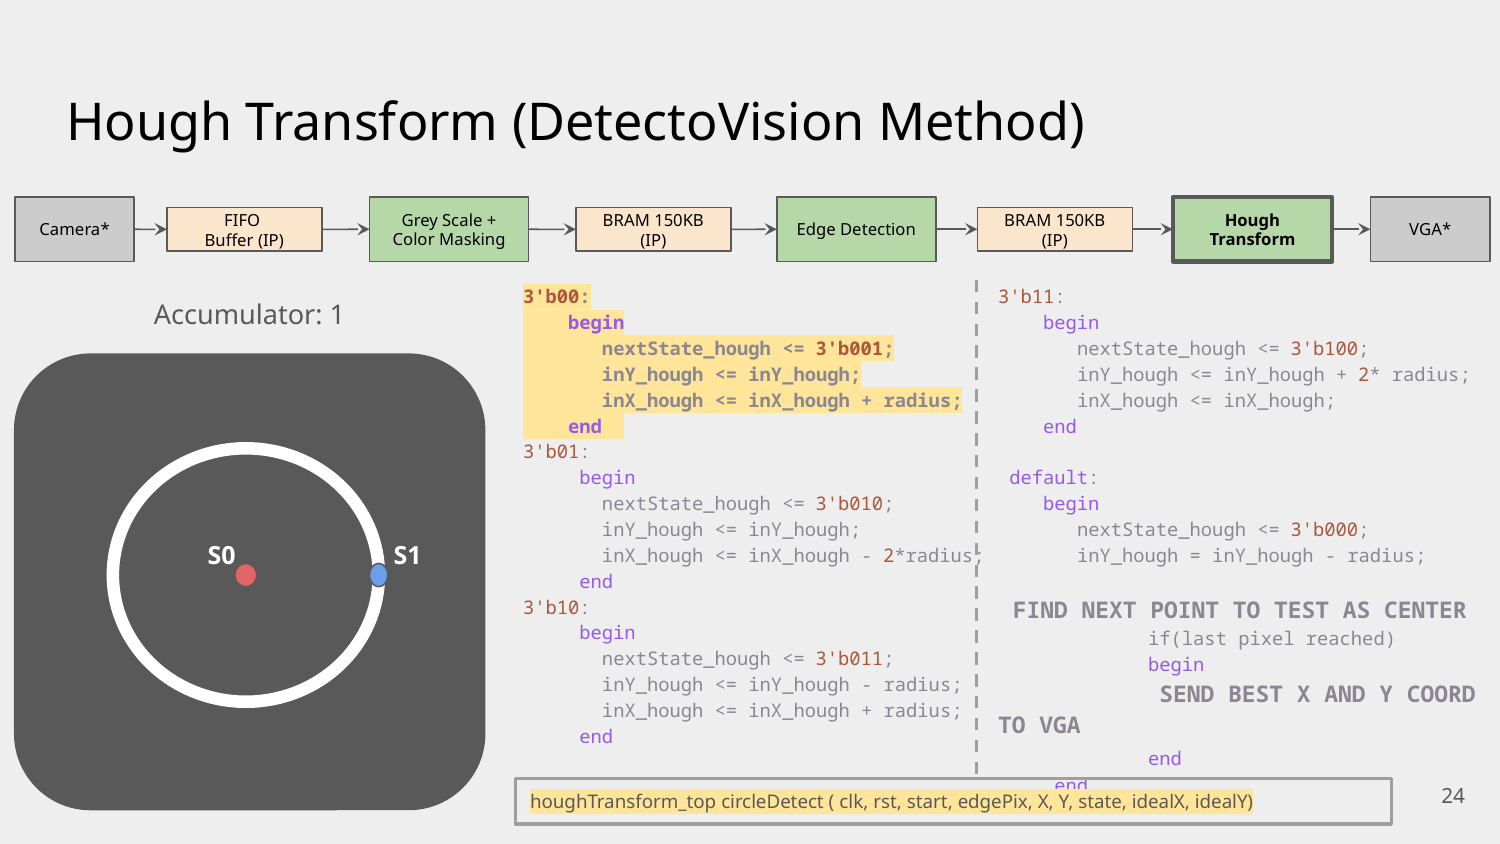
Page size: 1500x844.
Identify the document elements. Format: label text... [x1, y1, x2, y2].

text_box Camera* [14, 197, 135, 262]
text_box Grey Scale + Color Masking [369, 197, 529, 262]
title Hough Transform (DetectoVision Method) [51, 72, 1449, 167]
text_box Accumulator: 1 [14, 282, 485, 345]
text_box S1 [369, 524, 446, 585]
text_box VGA* [1370, 197, 1490, 262]
text_box BRAM 150KB (IP) [977, 207, 1133, 251]
text_box Edge Detection [776, 197, 936, 262]
text_box [14, 354, 485, 810]
list 3'b00: begin nextState_hough <= 3'b001; inY_hough <= inY_hough; inX_hough <= inX_hough + radius; end 3'b01: begin nextState_hough <= 3'b010; inY_hough <= inY_hough; inX_hough <= inX_hough - 2*radius; end 3'b10: begin nextState_hough <= 3'b011; inY_hough <= inY_hough - radius; inX_hough <= inX_hough + radius; end [508, 266, 983, 837]
text_box houghTransform_top circleDetect ( clk, rst, start, edgePix, X, Y, state, idealX, idealY) [515, 778, 1392, 824]
text_box FIFO Buffer (IP) [166, 207, 322, 252]
text_box S0 [183, 524, 260, 585]
text_box Hough Transform [1172, 197, 1333, 262]
text_box [112, 448, 379, 702]
list 3'b11: begin nextState_hough <= 3'b100; inY_hough <= inY_hough + 2* radius; inX_hough <= inX_hough; end default: begin nextState_hough <= 3'b000; inY_hough = inY_hough - radius; FIND NEXT POINT TO TEST AS CENTER if(last pixel reached) begin SEND BEST X AND Y COORD TO VGA end end [983, 266, 1497, 837]
text_box BRAM 150KB (IP) [575, 207, 732, 252]
